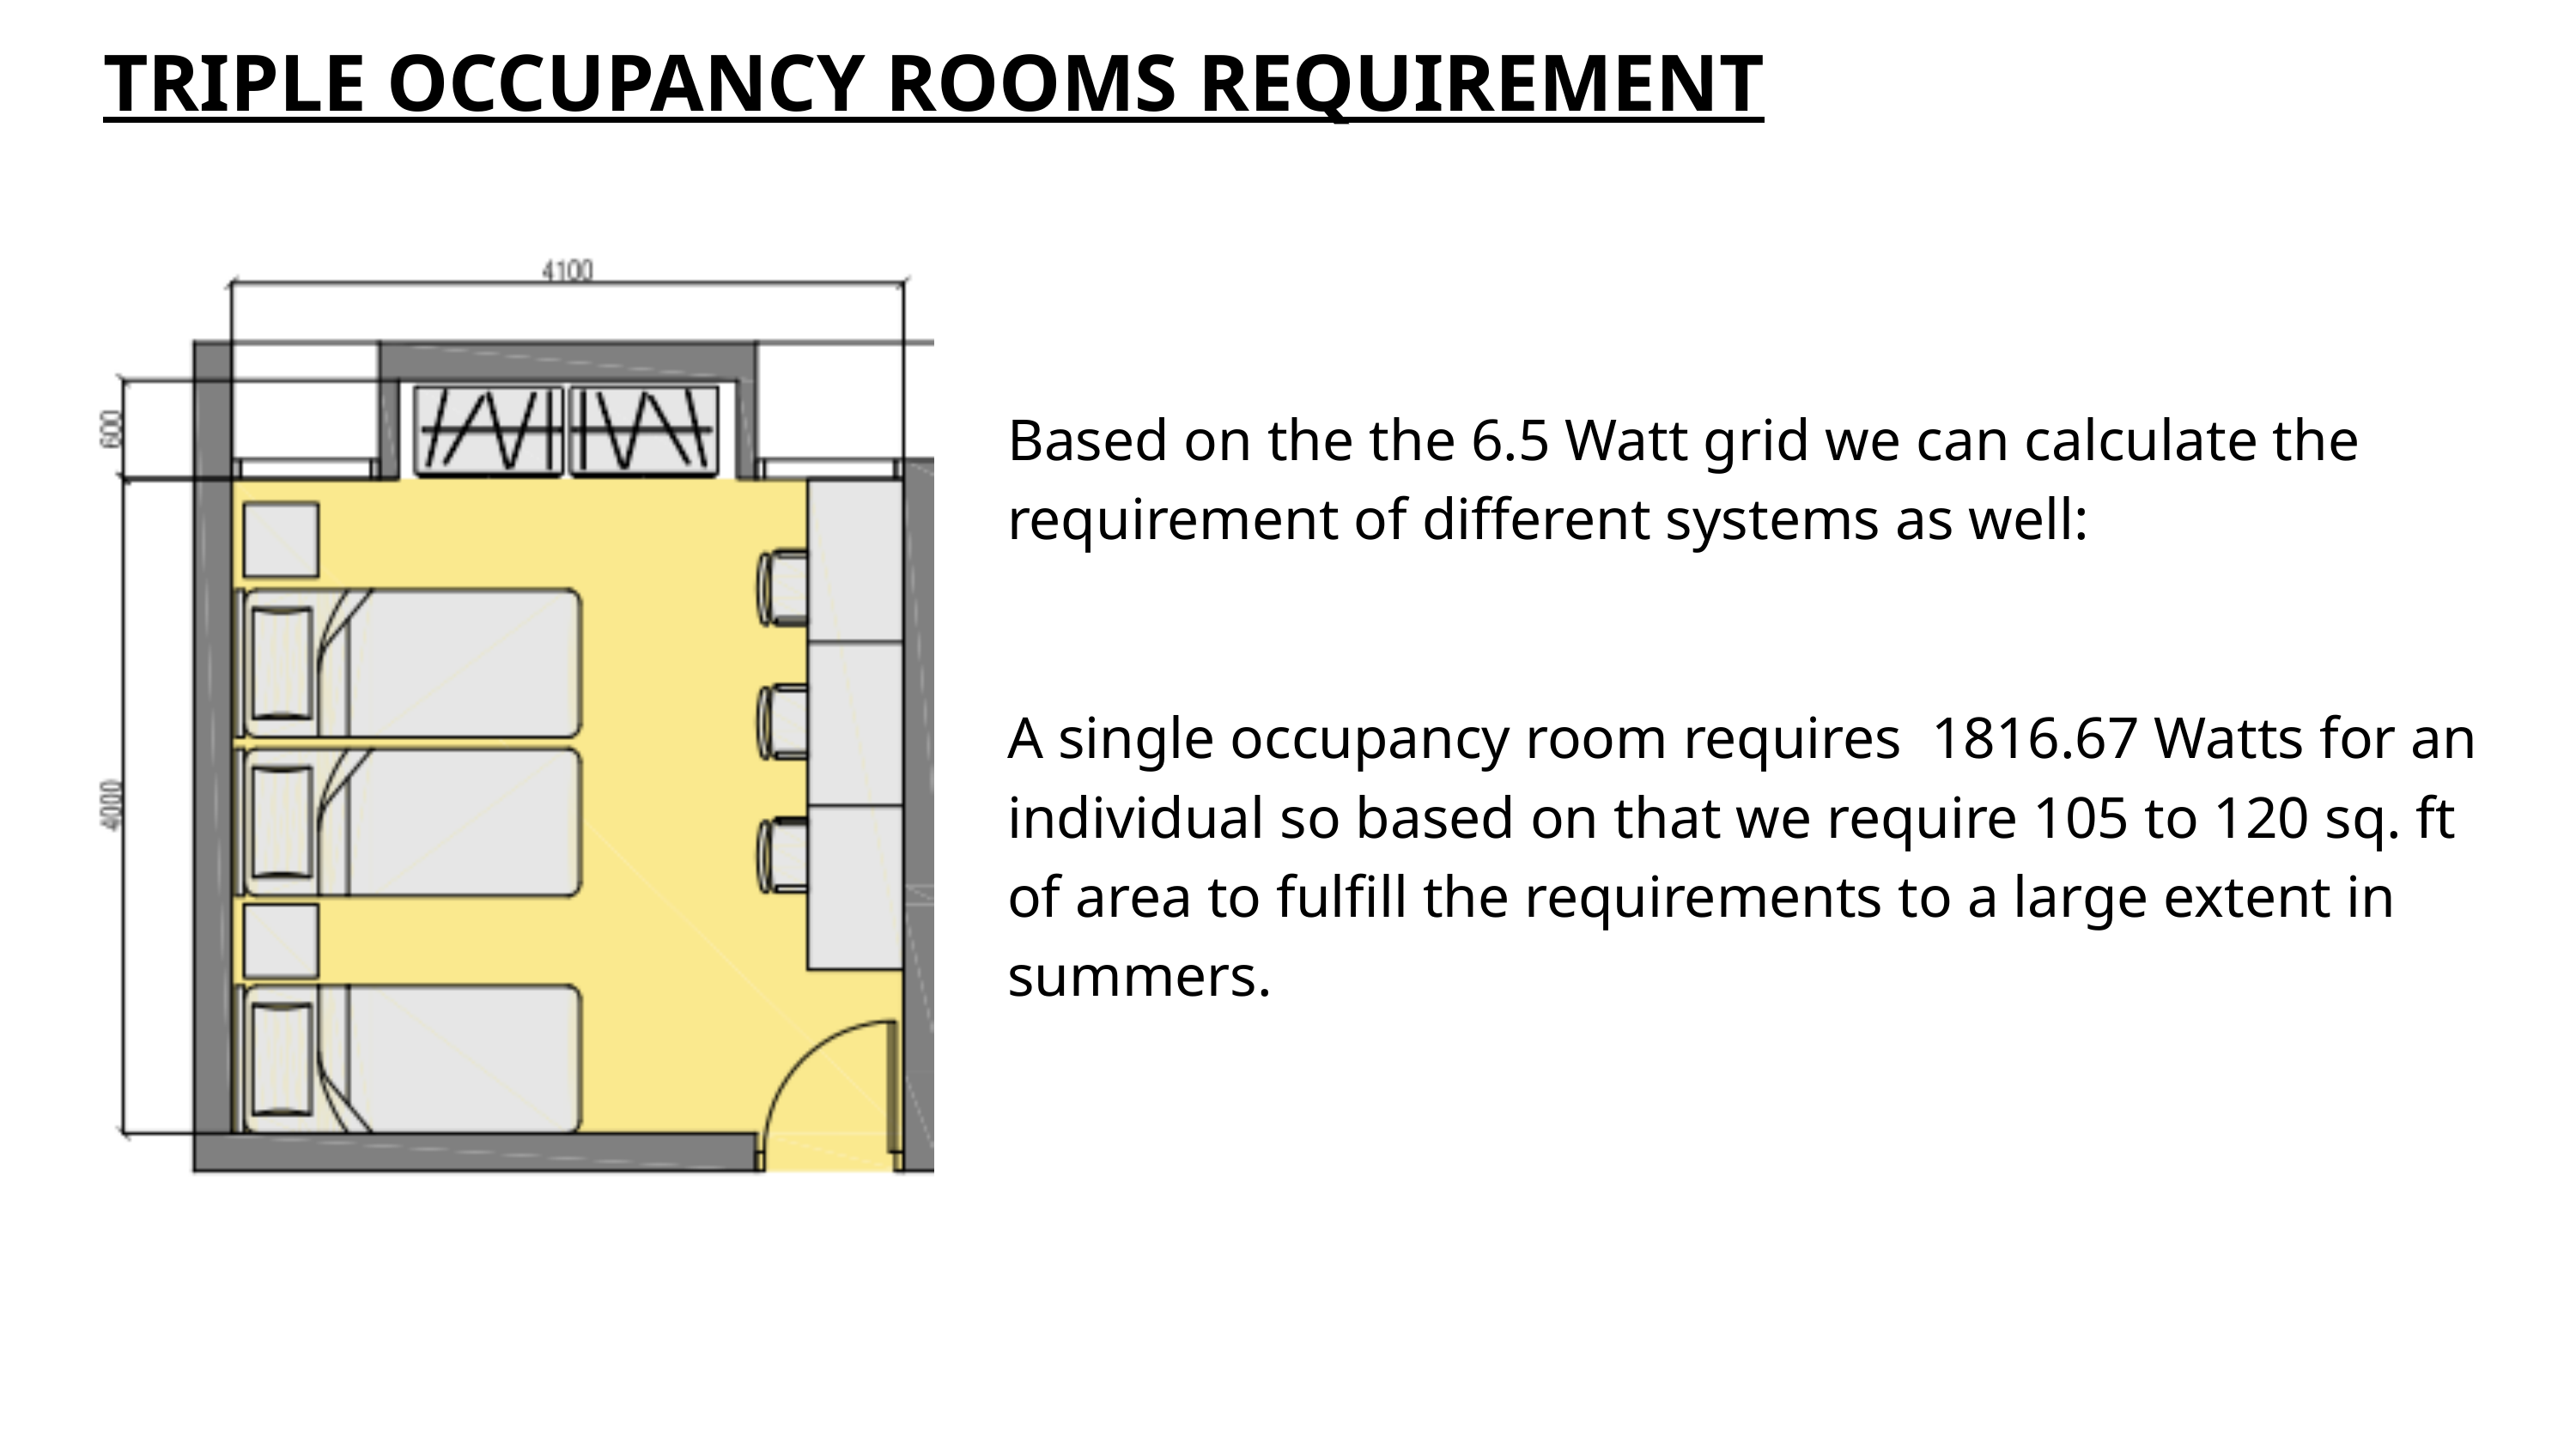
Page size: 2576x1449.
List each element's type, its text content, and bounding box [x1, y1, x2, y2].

text_box TRIPLE OCCUPANCY ROOMS REQUIREMENT [52, 17, 1817, 127]
text_box [52, 245, 934, 1204]
text_box Based on the the 6.5 Watt grid we can calculate the requirement of different systems as well: [1007, 392, 2490, 552]
text_box A single occupancy room requires 1816.67 Watts for an individual so based on that we require 105 to 120 sq. ft of area to fulfill the requirements to a large extent in summers. [1007, 690, 2490, 1008]
